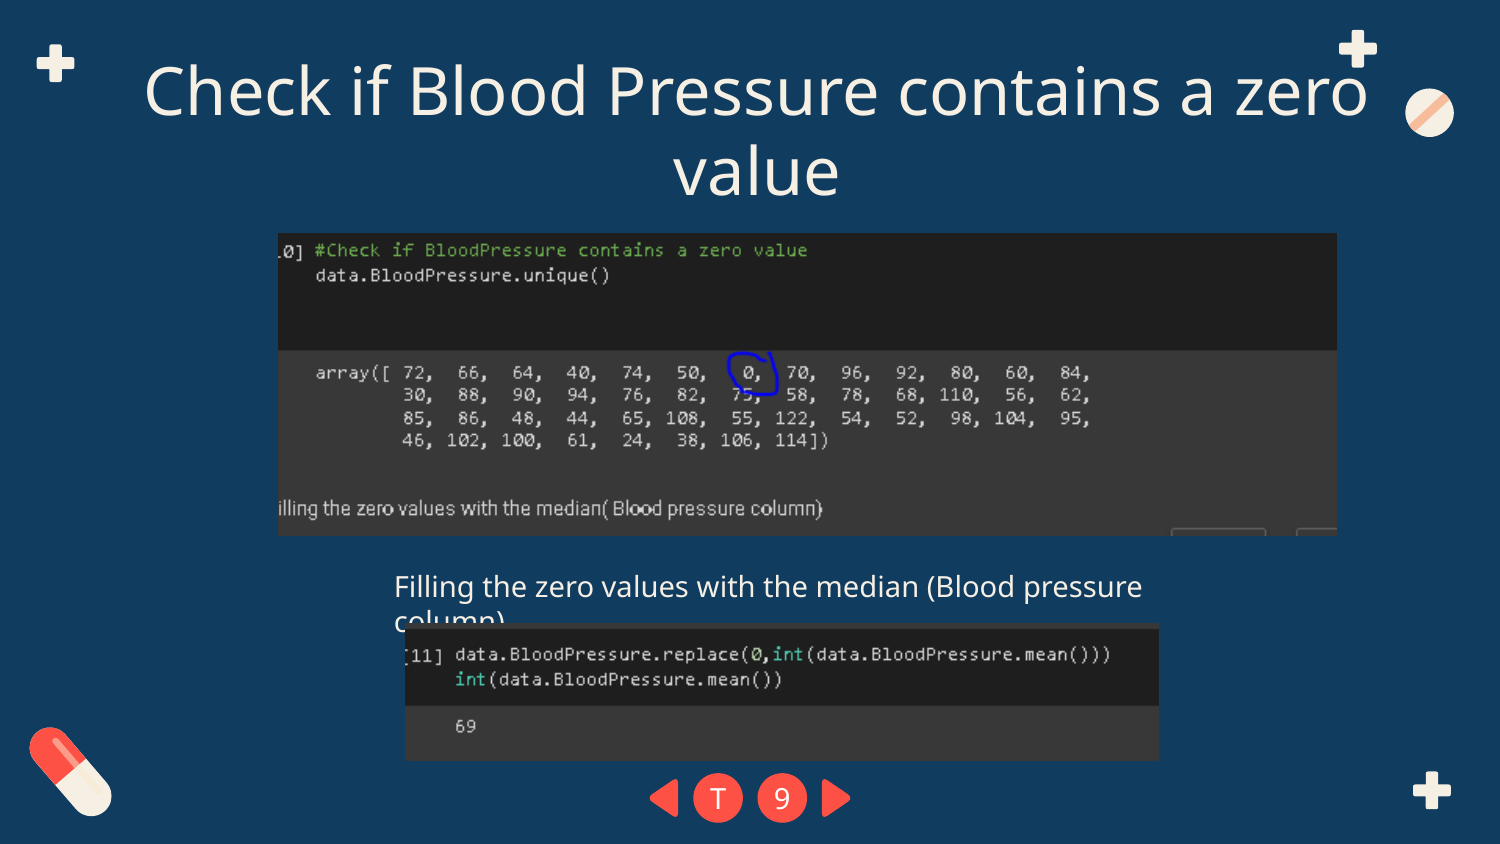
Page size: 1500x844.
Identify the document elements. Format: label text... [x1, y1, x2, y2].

text_box [821, 779, 851, 817]
text_box 9 [757, 773, 808, 823]
title Check if Blood Pressure contains a zero value [66, 33, 1450, 234]
text_box [649, 779, 679, 817]
text_box Filling the zero values ​​with the median (Blood pressure column) [378, 560, 1236, 646]
picture [277, 233, 1337, 536]
text_box T [693, 773, 743, 823]
picture [405, 623, 1160, 762]
